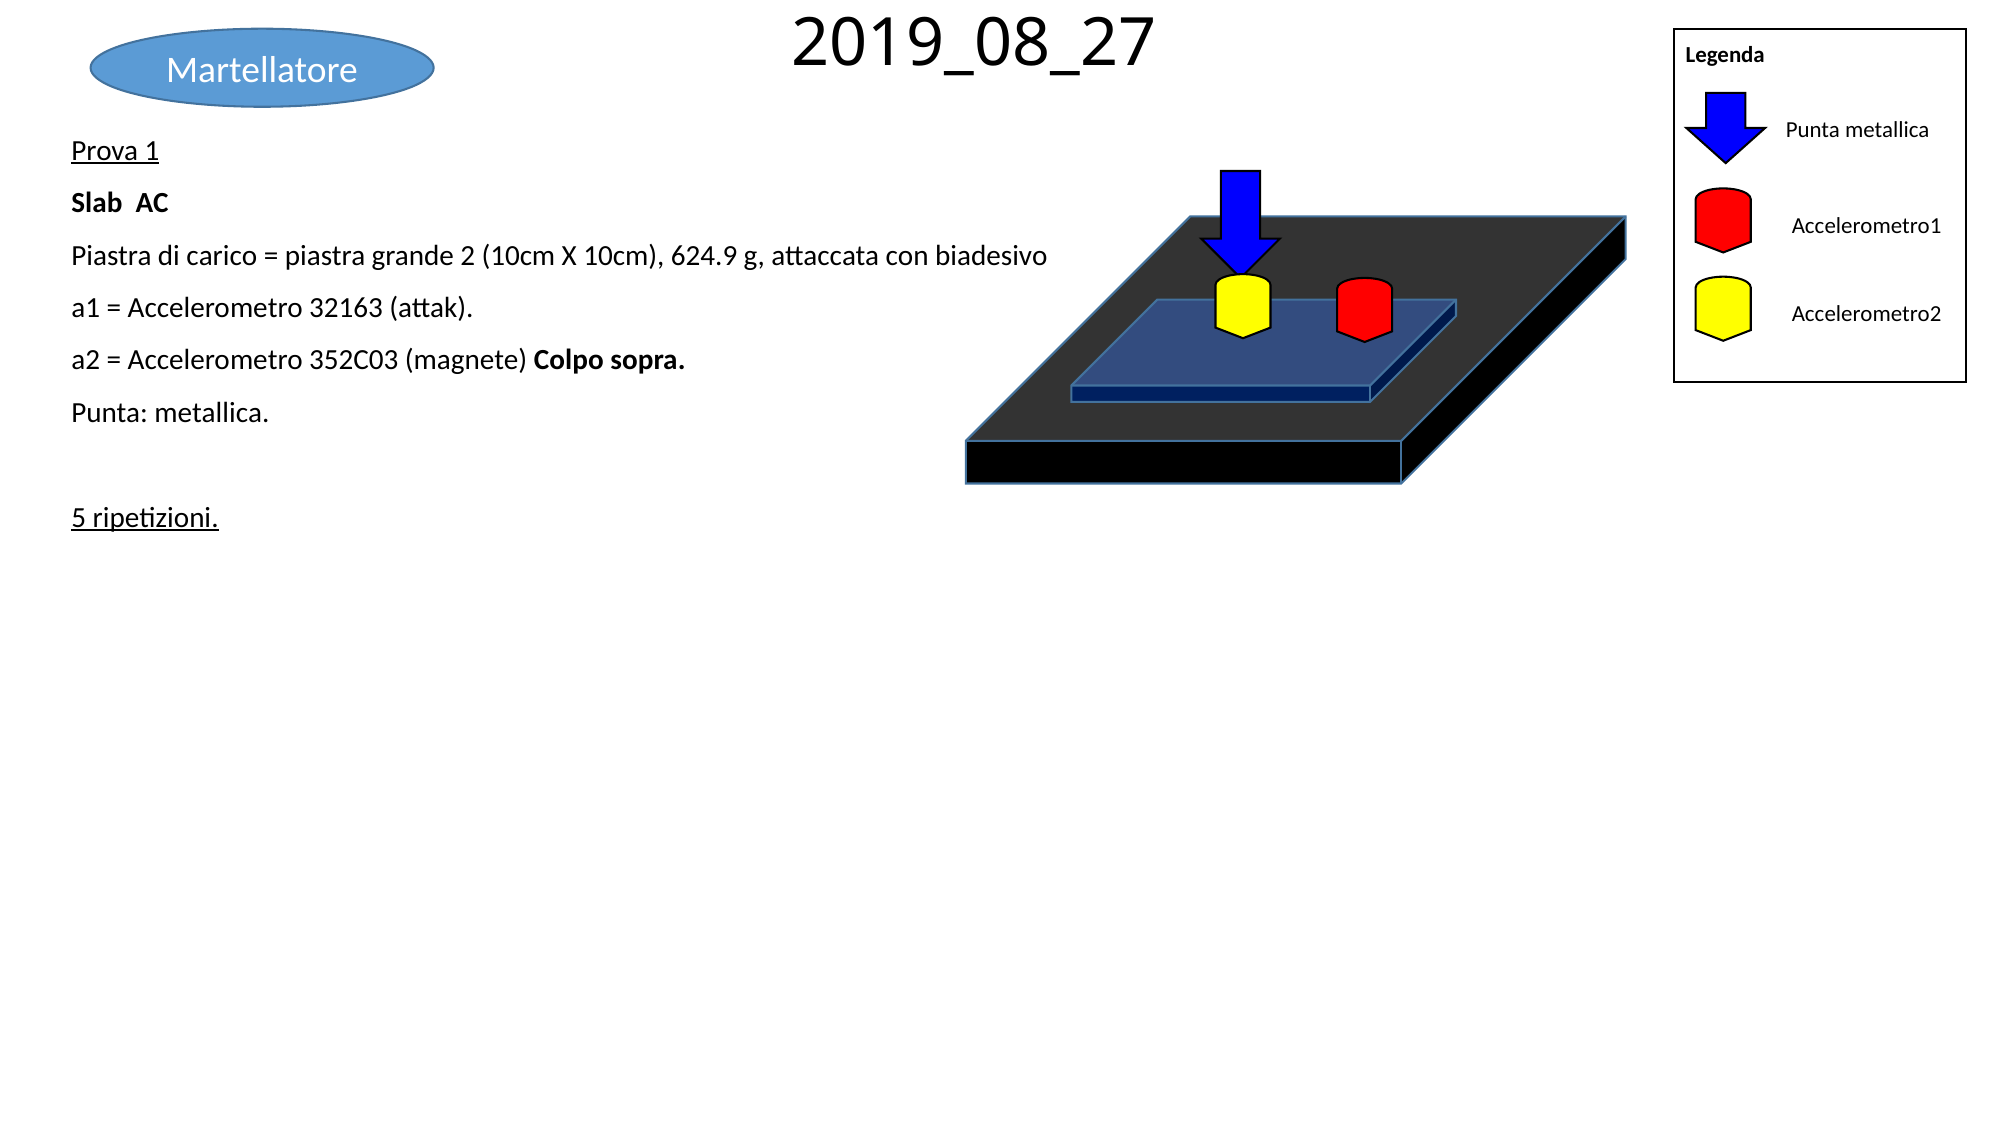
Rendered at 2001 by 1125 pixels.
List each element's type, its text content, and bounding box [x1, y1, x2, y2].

text_box [971, 218, 1621, 439]
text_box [1670, 28, 1972, 382]
text_box Martellatore [89, 27, 435, 108]
text_box [1214, 273, 1272, 340]
subtitle Prova 1 Slab AC Piastra di carico = piastra grande 2 (10cm X 10cm), 624.9 g, attaccata con biadesivo a1 = Accelerometro 32163 (attak). a2 = Accelerometro 352C03 (magnete) Colpo sopra. Punta: metallica. 5 ripetizioni. [56, 127, 1946, 1107]
text_box [1076, 301, 1452, 384]
text_box [1070, 298, 1458, 403]
text_box [964, 215, 1627, 485]
text_box [1198, 169, 1283, 273]
text_box [1336, 276, 1394, 344]
title 2019_08_27 [0, 0, 2000, 128]
